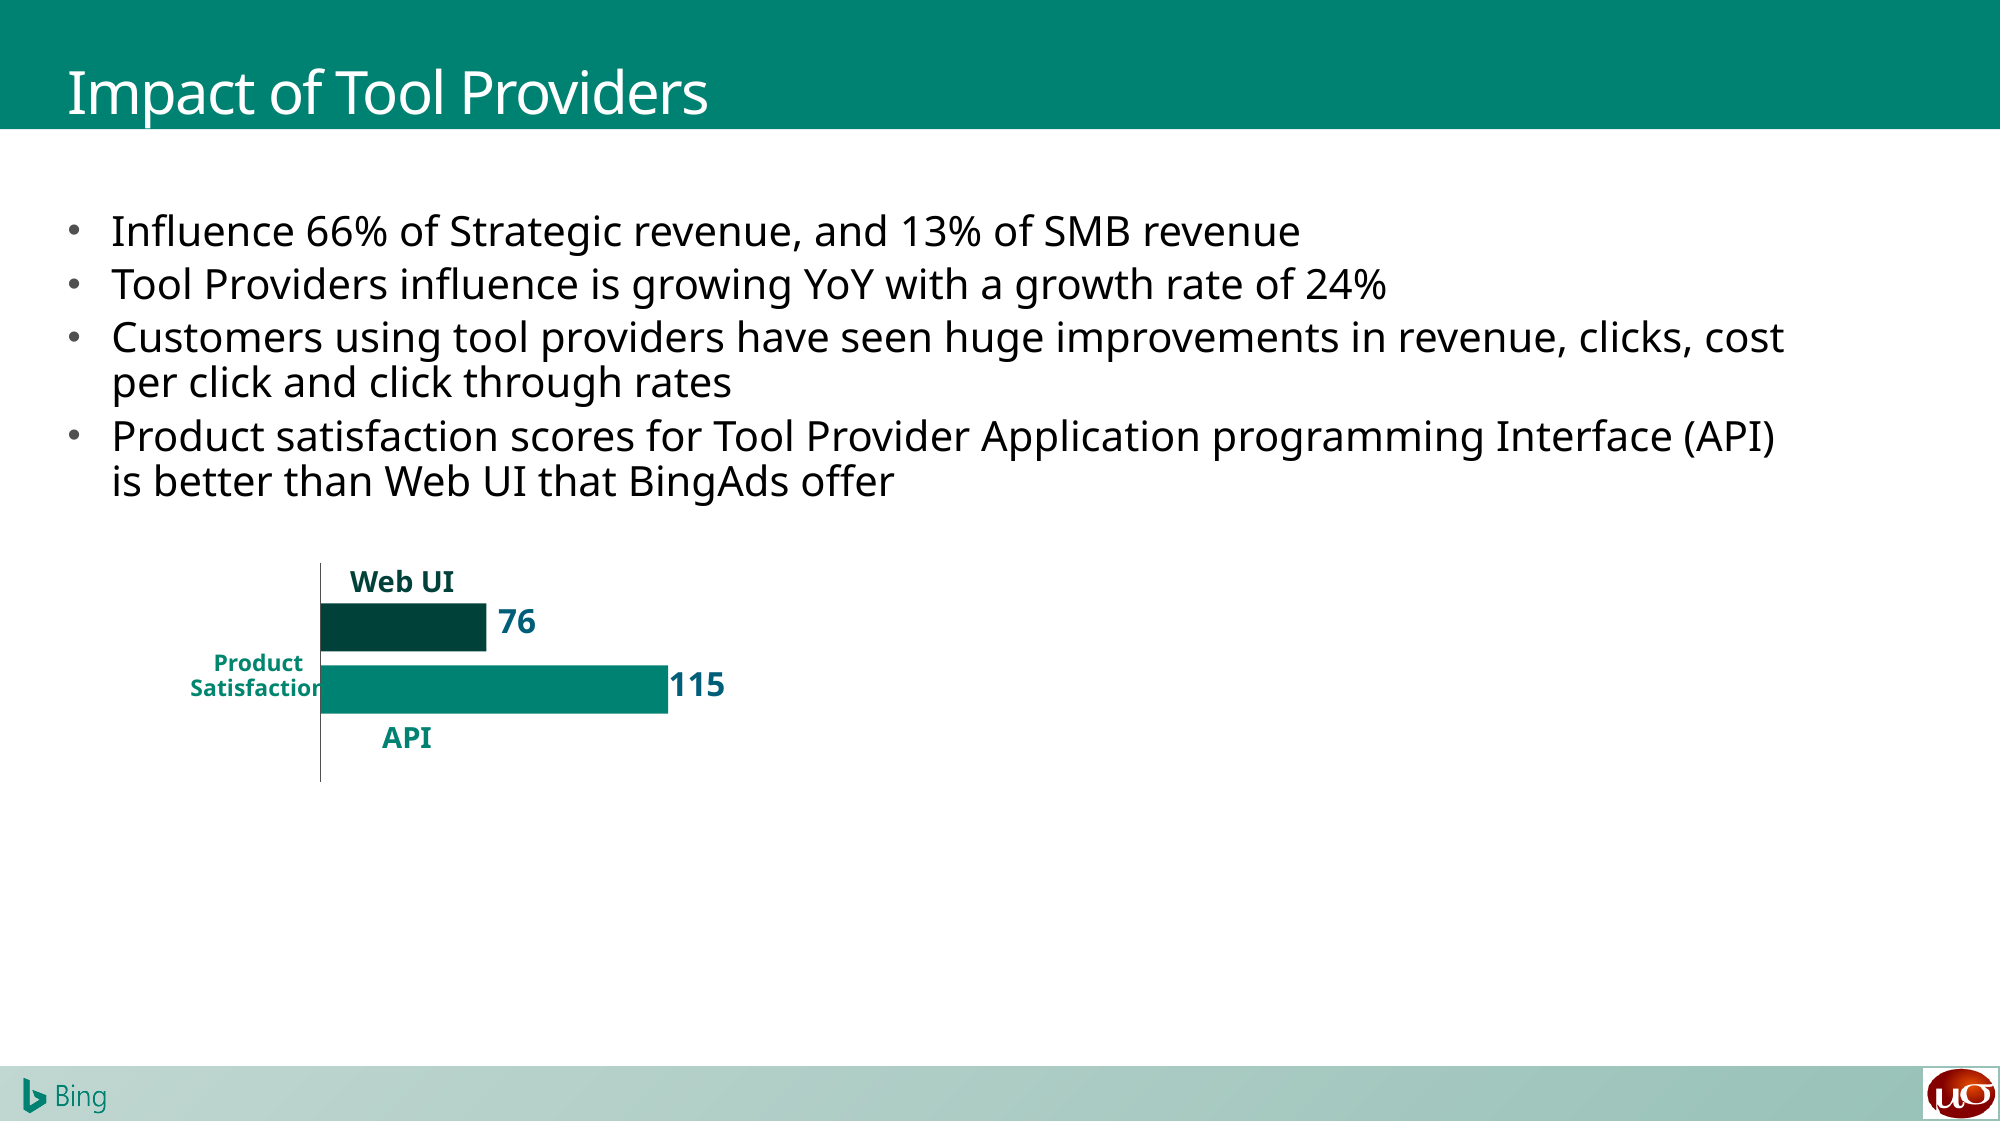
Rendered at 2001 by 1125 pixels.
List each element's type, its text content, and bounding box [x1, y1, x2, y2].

title Impact of Tool Providers [43, 48, 1825, 195]
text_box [196, 562, 726, 783]
picture [1923, 1068, 1998, 1119]
list Influence 66% of Strategic revenue, and 13% of SMB revenue Tool Providers influence is growing YoY with a growth rate of 24% Customers using tool providers have seen huge improvements in revenue, clicks, cost per click and click through rates Product satisfaction scores for Tool Provider Application programming Interface (API) is better than Web UI that BingAds offer [43, 195, 1825, 640]
picture [9, 1062, 124, 1125]
